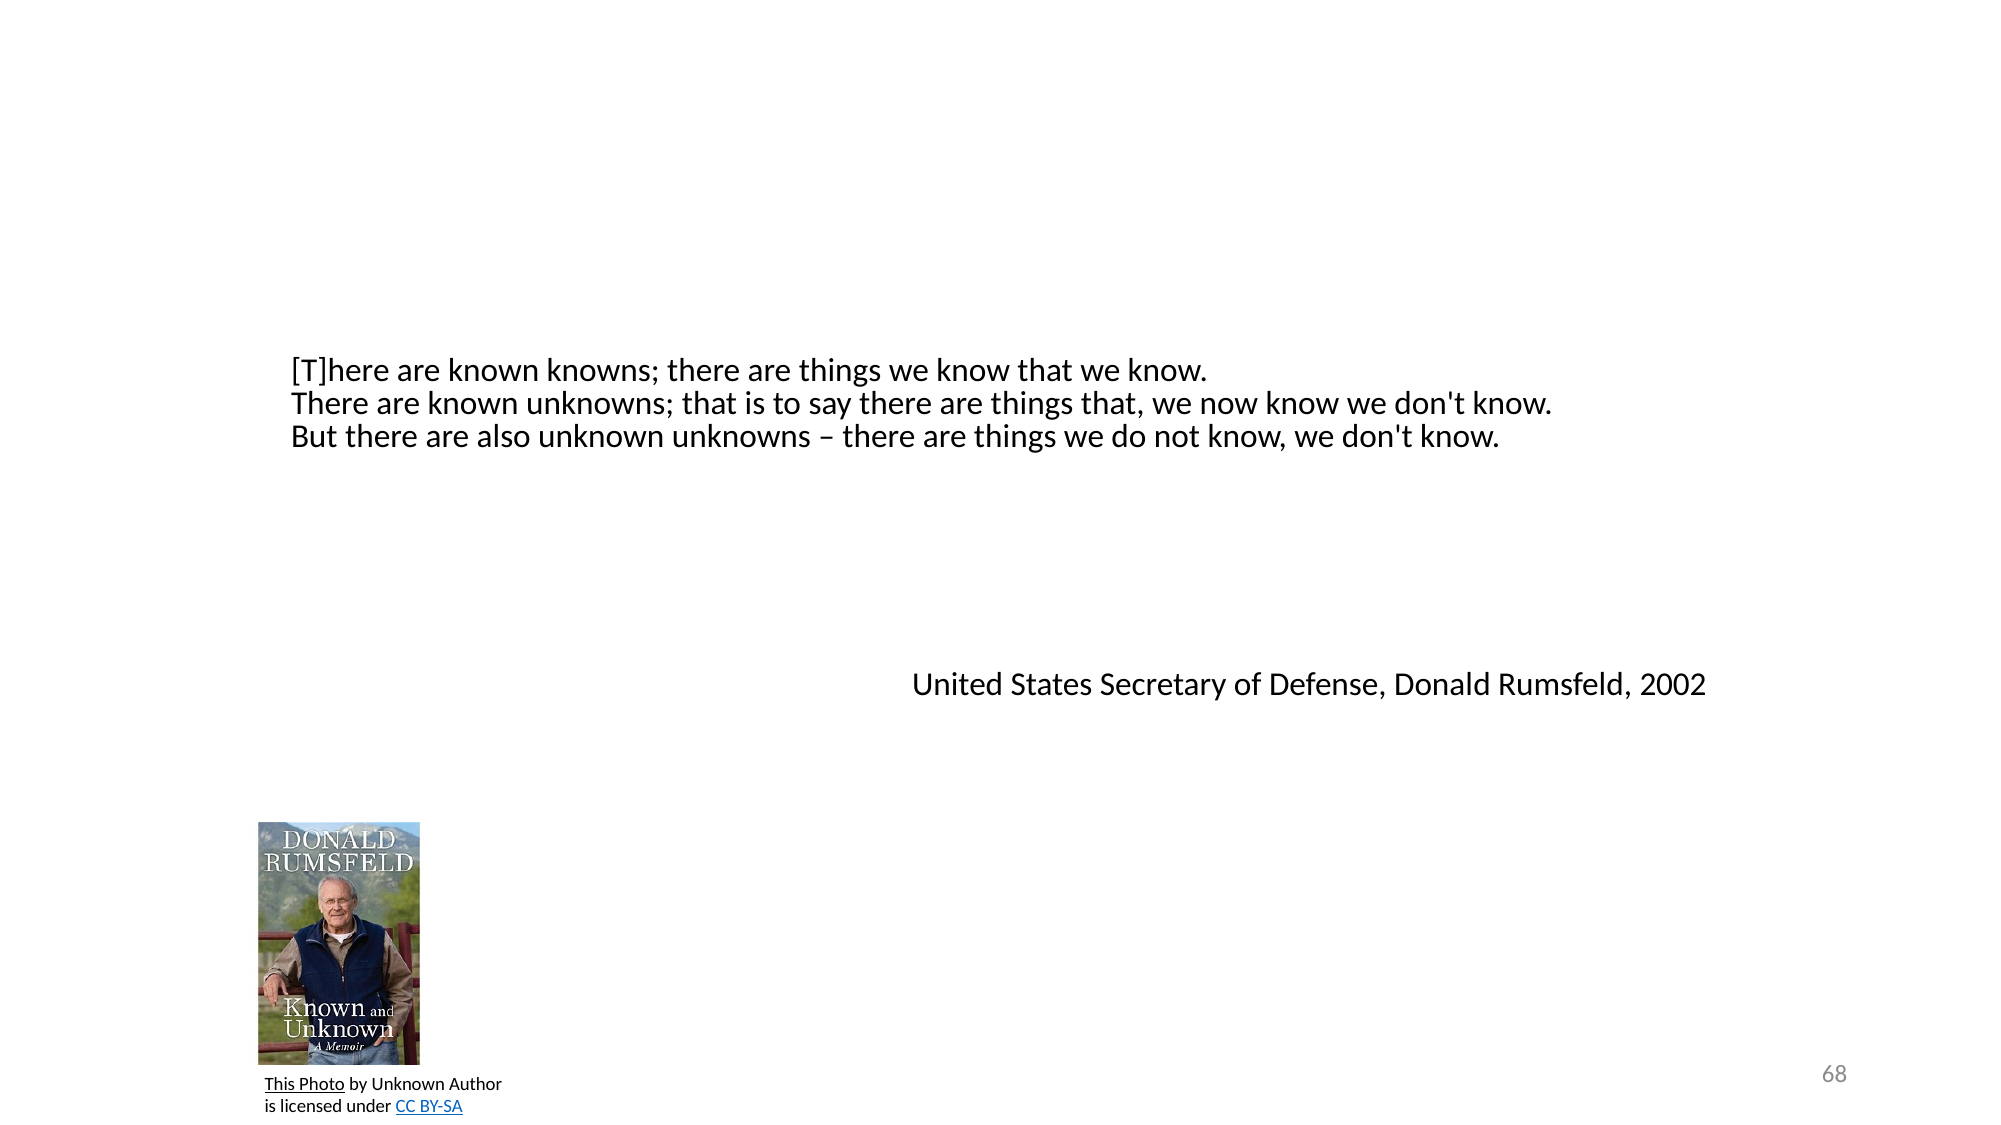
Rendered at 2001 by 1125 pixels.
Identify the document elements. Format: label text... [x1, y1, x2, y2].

table_cell United States Secretary of Defense, Donald Rumsfeld, 2002 [275, 649, 1723, 725]
slide_number 68 [1412, 1042, 1863, 1103]
table_header [T]here are known knowns; there are things we know that we know. There are known unknowns; that is to say there are things that, we now know we don't know. But there are also unknown unknowns – there are things we do not know, we don't know. [275, 350, 1723, 649]
picture [249, 822, 432, 1065]
text_box This Photo by Unknown Author is licensed under CC BY-SA [249, 1064, 529, 1125]
